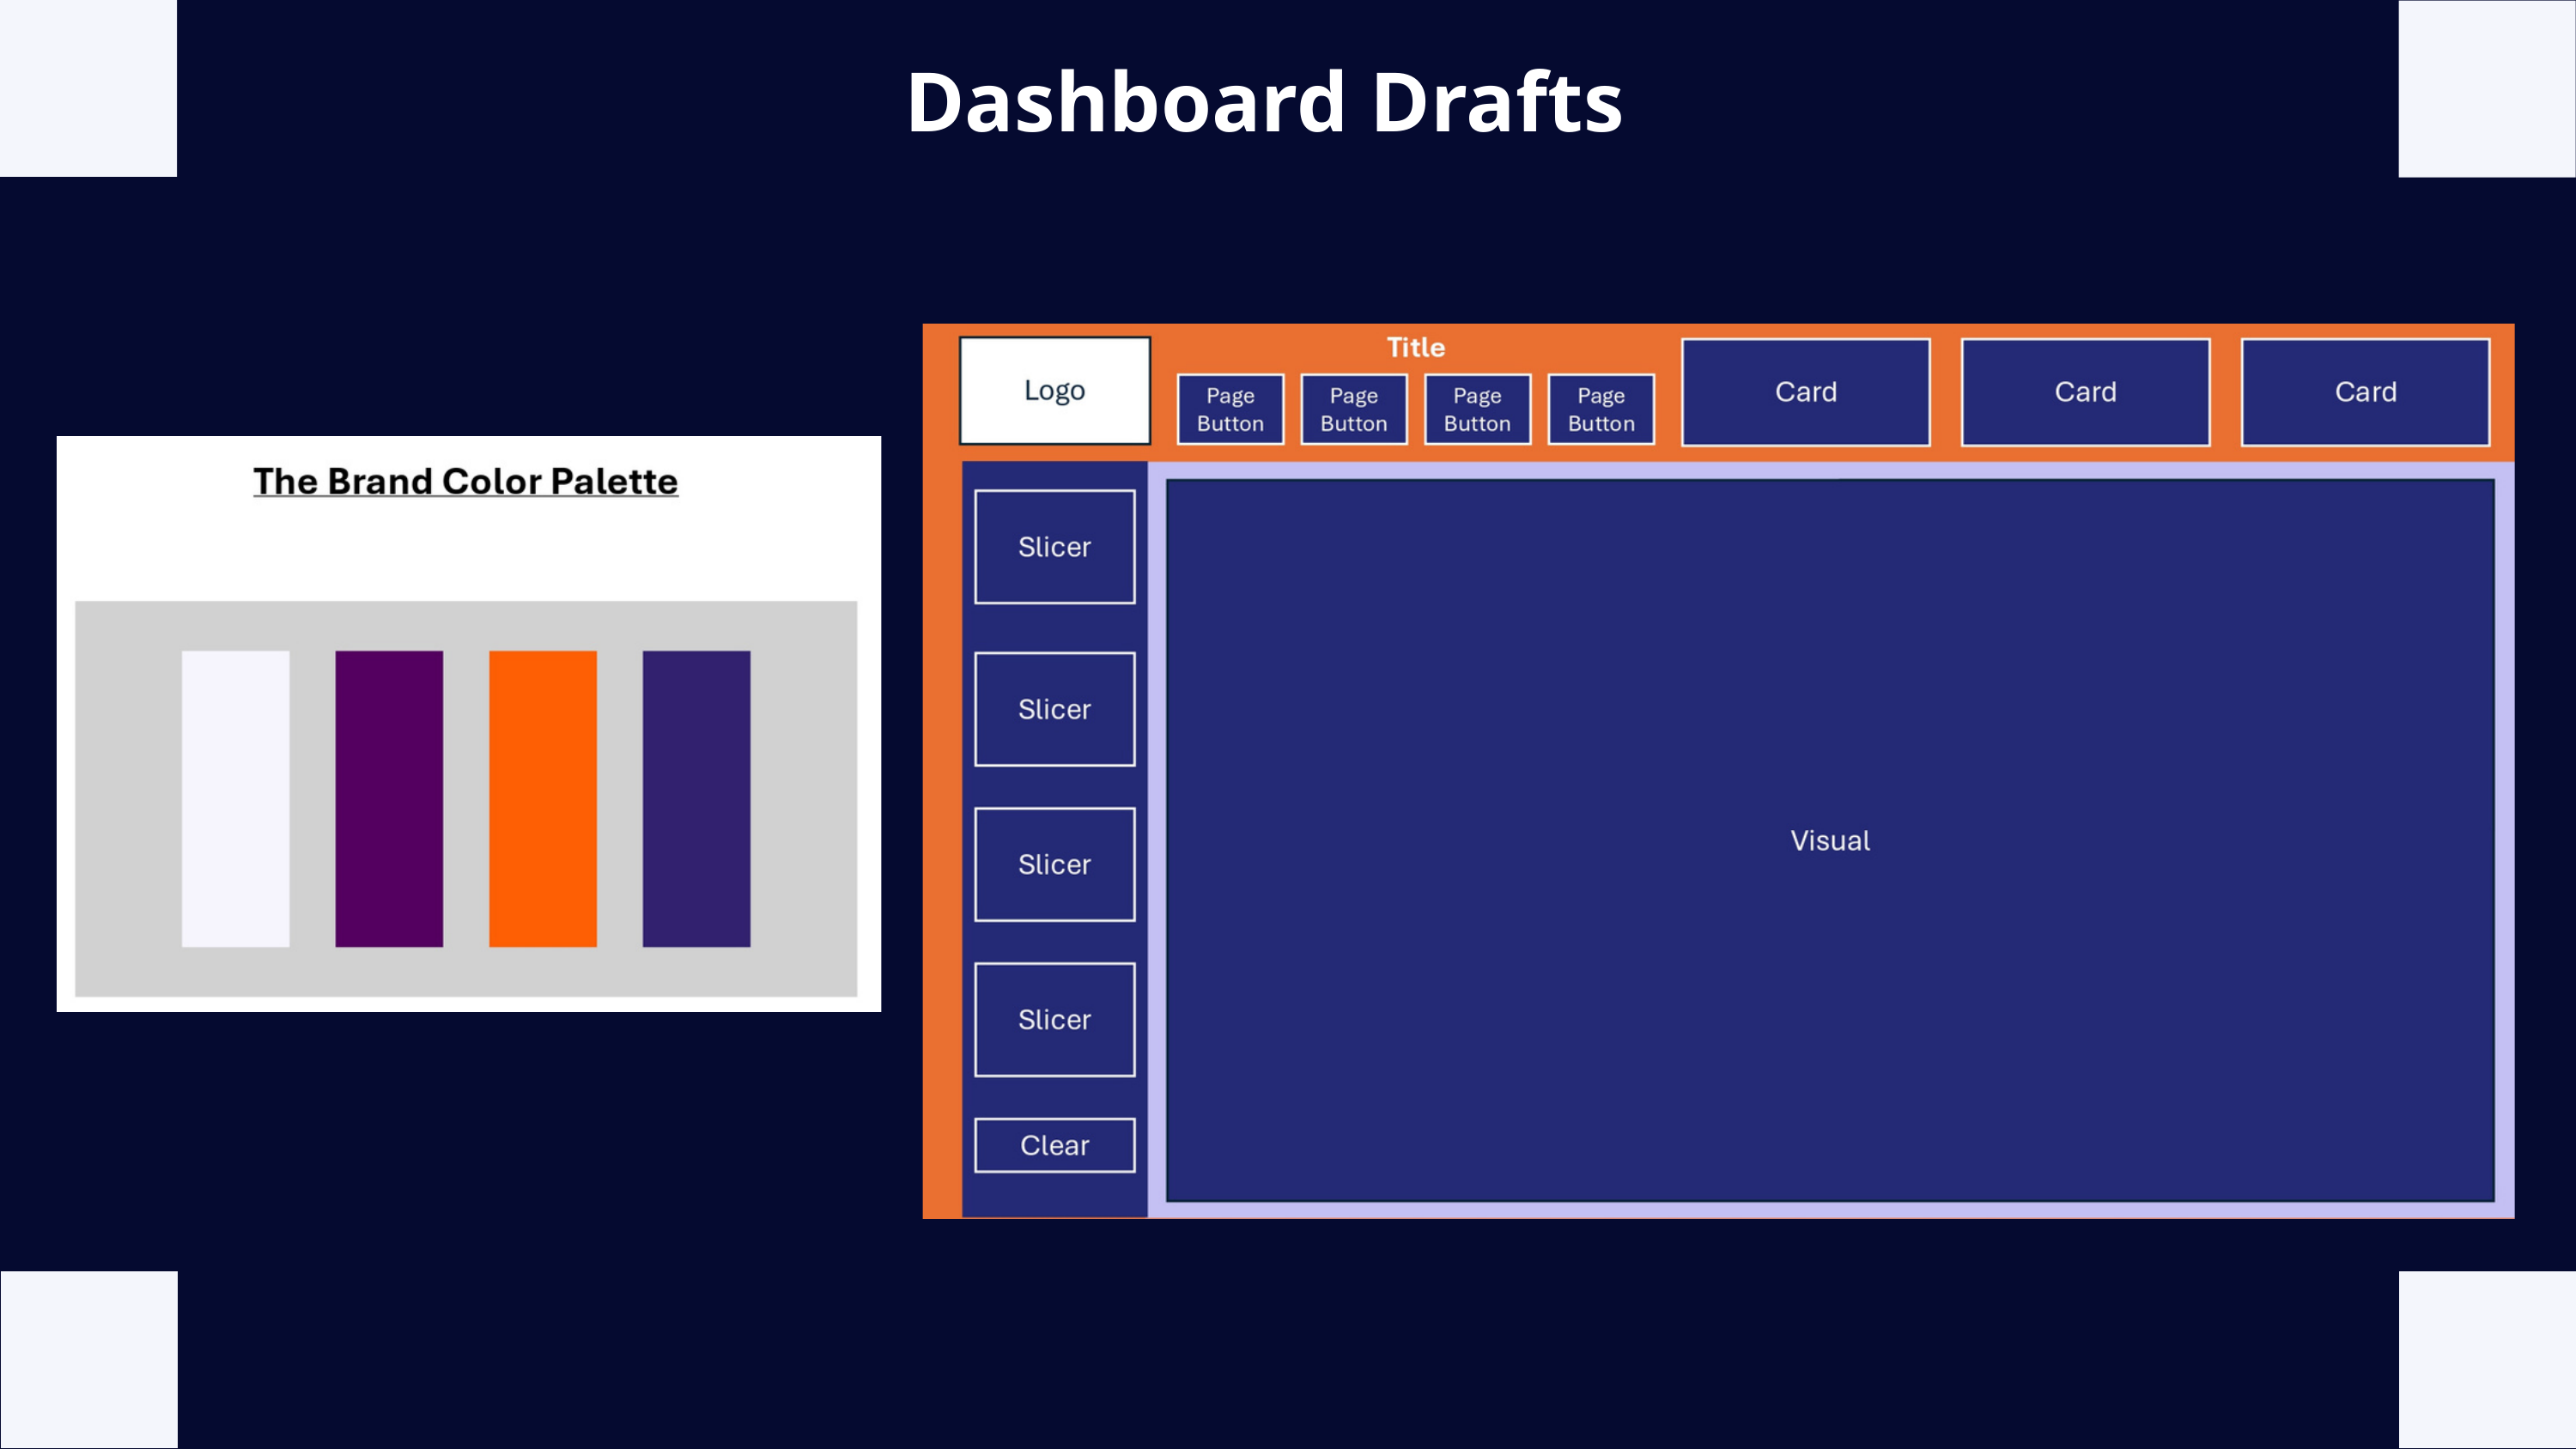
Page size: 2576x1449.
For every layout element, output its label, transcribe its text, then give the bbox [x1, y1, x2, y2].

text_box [2398, 1270, 2576, 1449]
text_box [2398, 0, 2576, 178]
text_box Dashboard Drafts [825, 33, 1704, 149]
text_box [0, 1270, 178, 1449]
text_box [0, 0, 178, 178]
text_box [922, 324, 2515, 1219]
text_box [57, 436, 882, 1012]
